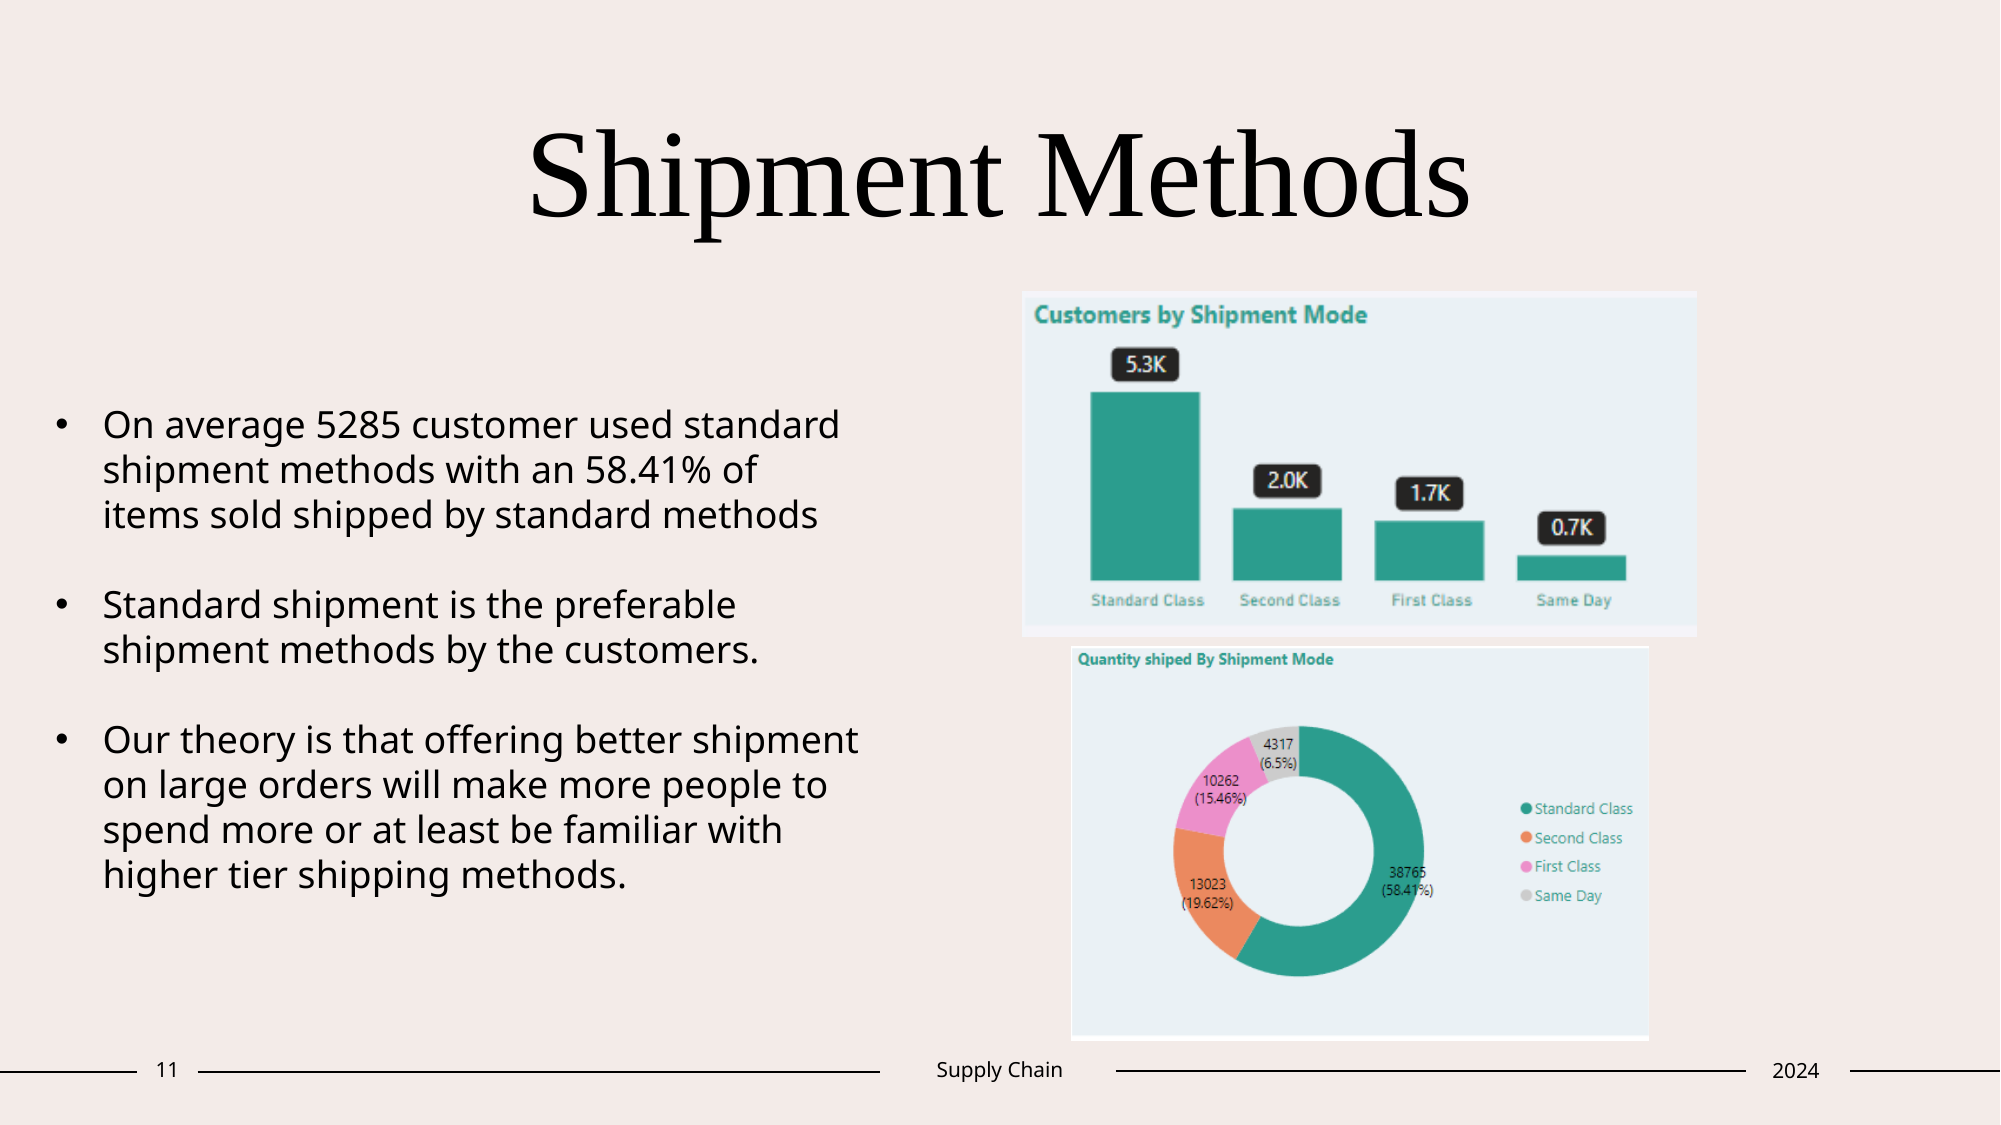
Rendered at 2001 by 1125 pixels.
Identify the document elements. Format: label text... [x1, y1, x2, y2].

picture [1071, 646, 1649, 1041]
slide_number 11 [137, 1050, 198, 1091]
slide_number 2024 [1743, 1050, 1849, 1091]
text_box On average 5285 customer used standard shipment methods with an 58.41% of items sold shipped by standard methods Standard shipment is the preferable shipment methods by the customers. Our theory is that offering better shipment on large orders will make more people to spend more or at least be familiar with higher tier shipping methods. [40, 394, 880, 949]
footer Supply Chain [879, 1050, 1120, 1091]
title Shipment Methods [187, 83, 1813, 251]
picture [1022, 291, 1697, 638]
